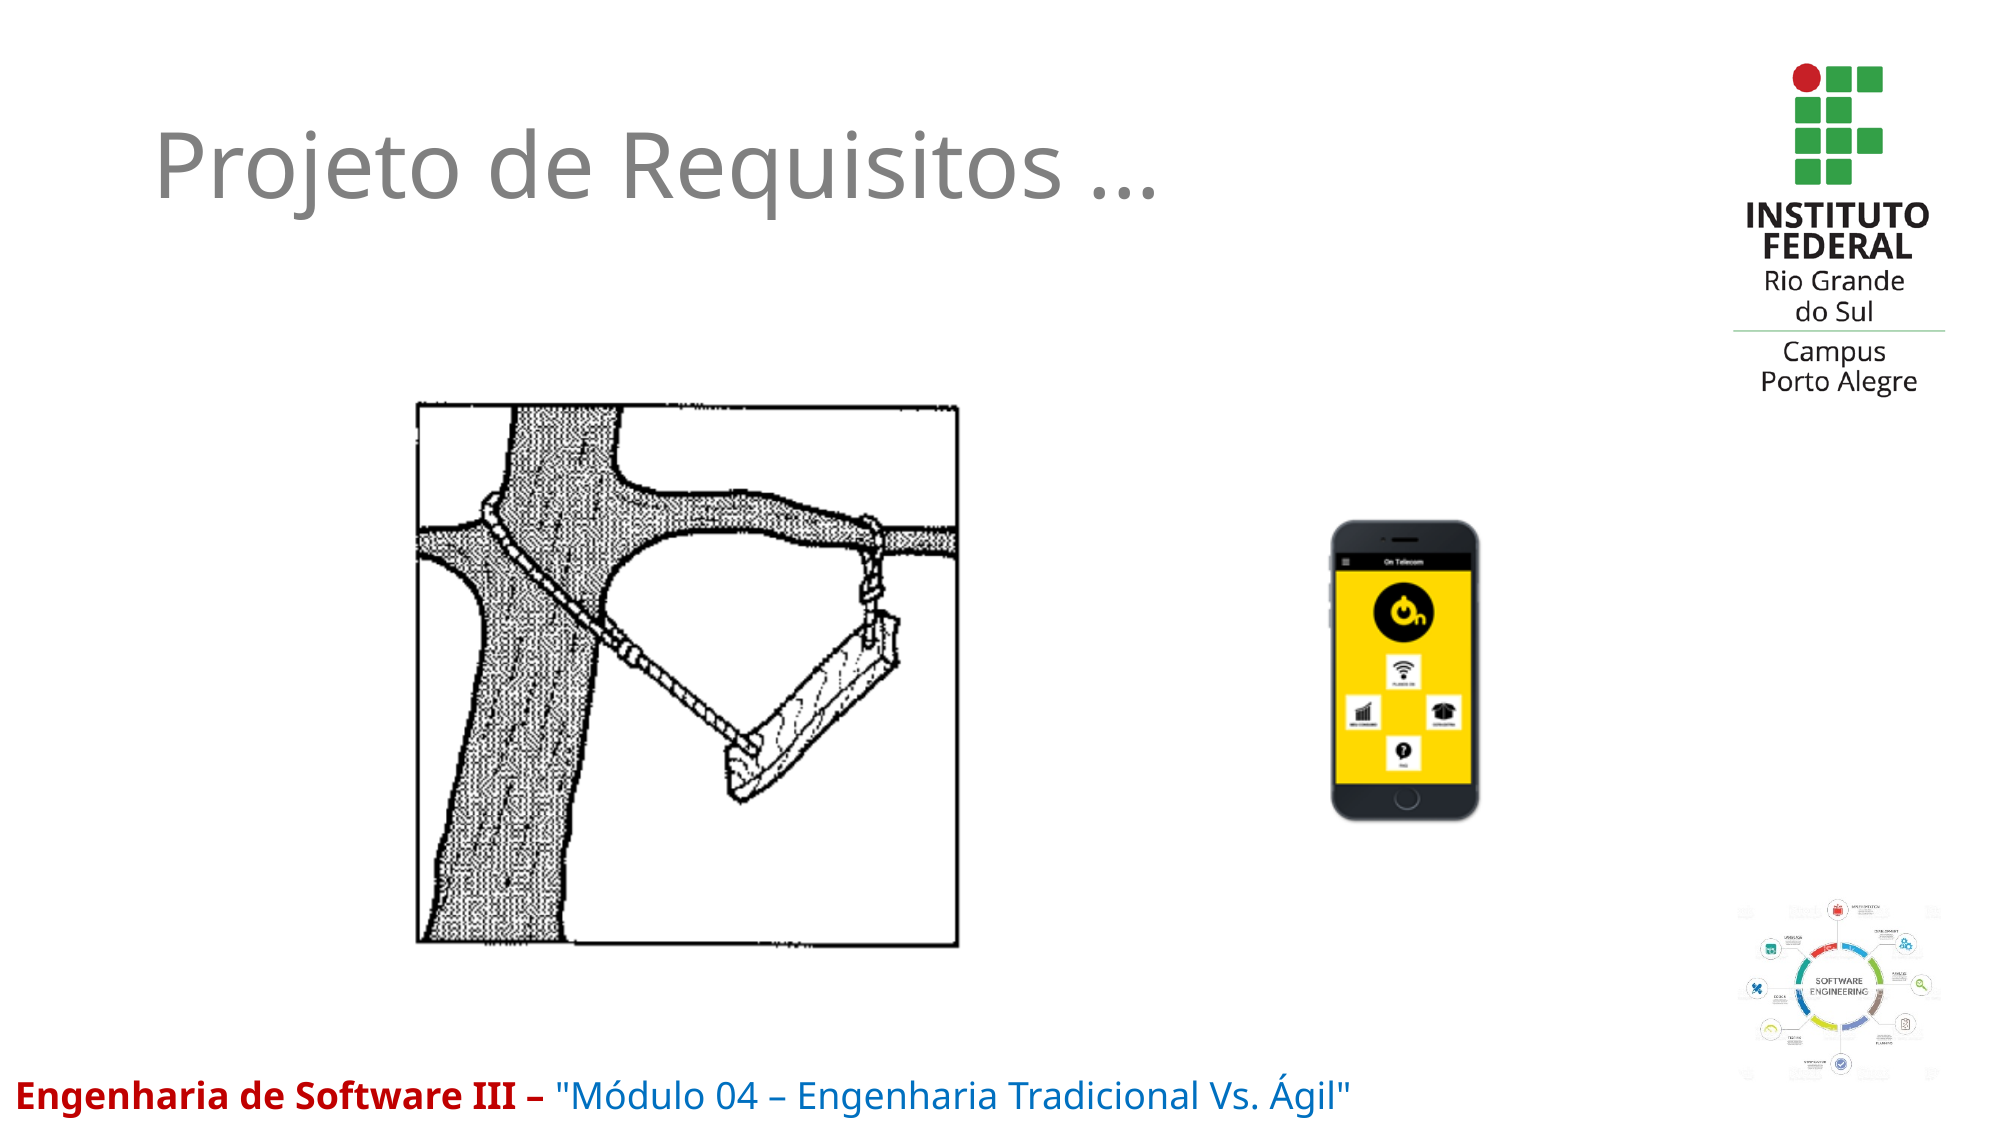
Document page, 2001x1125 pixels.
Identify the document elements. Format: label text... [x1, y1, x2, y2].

picture [1737, 890, 1941, 1083]
picture [1732, 59, 1946, 399]
title Projeto de Requisitos ... [137, 59, 1732, 278]
picture [411, 394, 964, 950]
picture [1326, 514, 1487, 829]
text_box Engenharia de Software III – "Módulo 04 – Engenharia Tradicional Vs. Ágil" [0, 1064, 2000, 1125]
